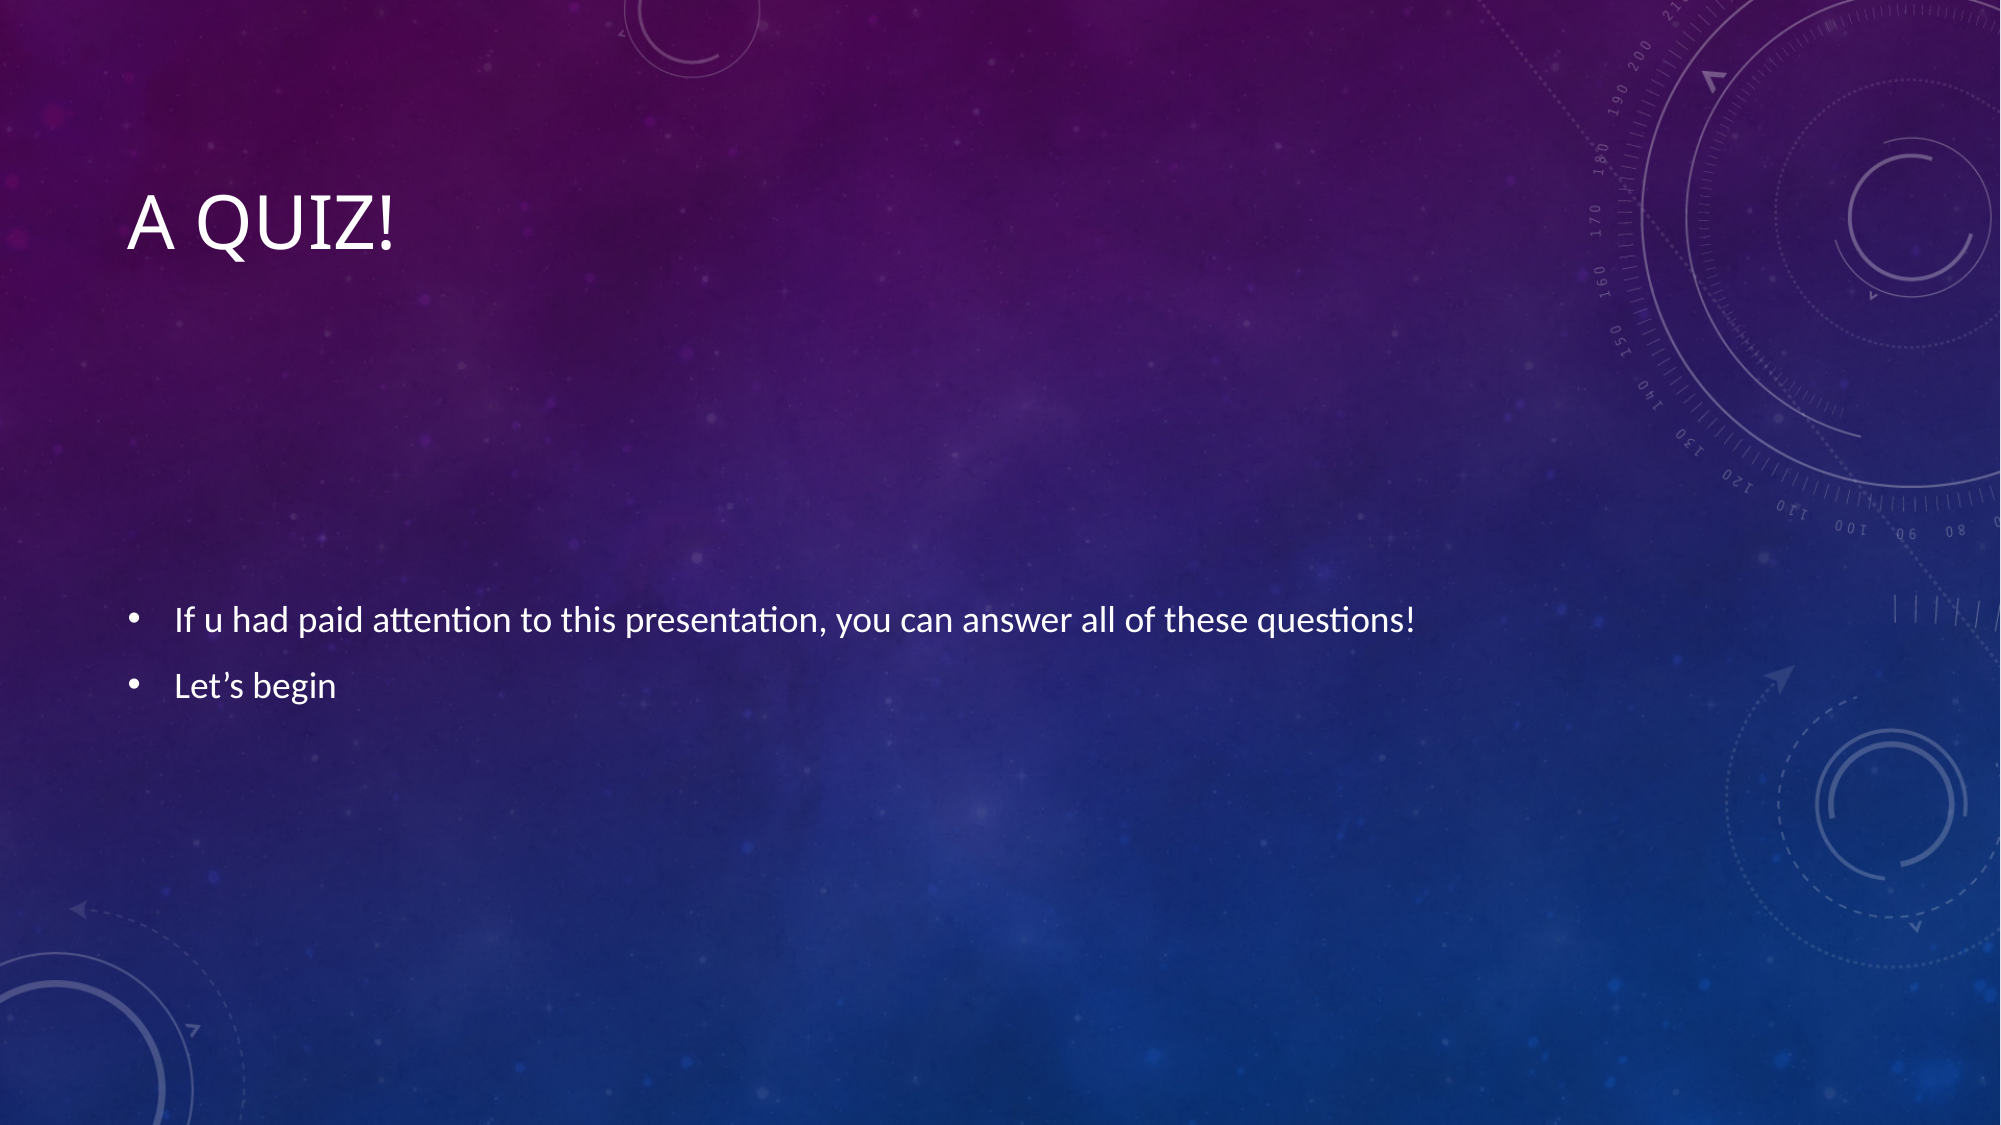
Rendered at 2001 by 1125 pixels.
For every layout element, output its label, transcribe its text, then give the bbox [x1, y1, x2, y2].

list If u had paid attention to this presentation, you can answer all of these questions! Let’s begin [112, 351, 1775, 950]
picture [0, 0, 2001, 1125]
title A quiz! [112, 99, 1775, 339]
